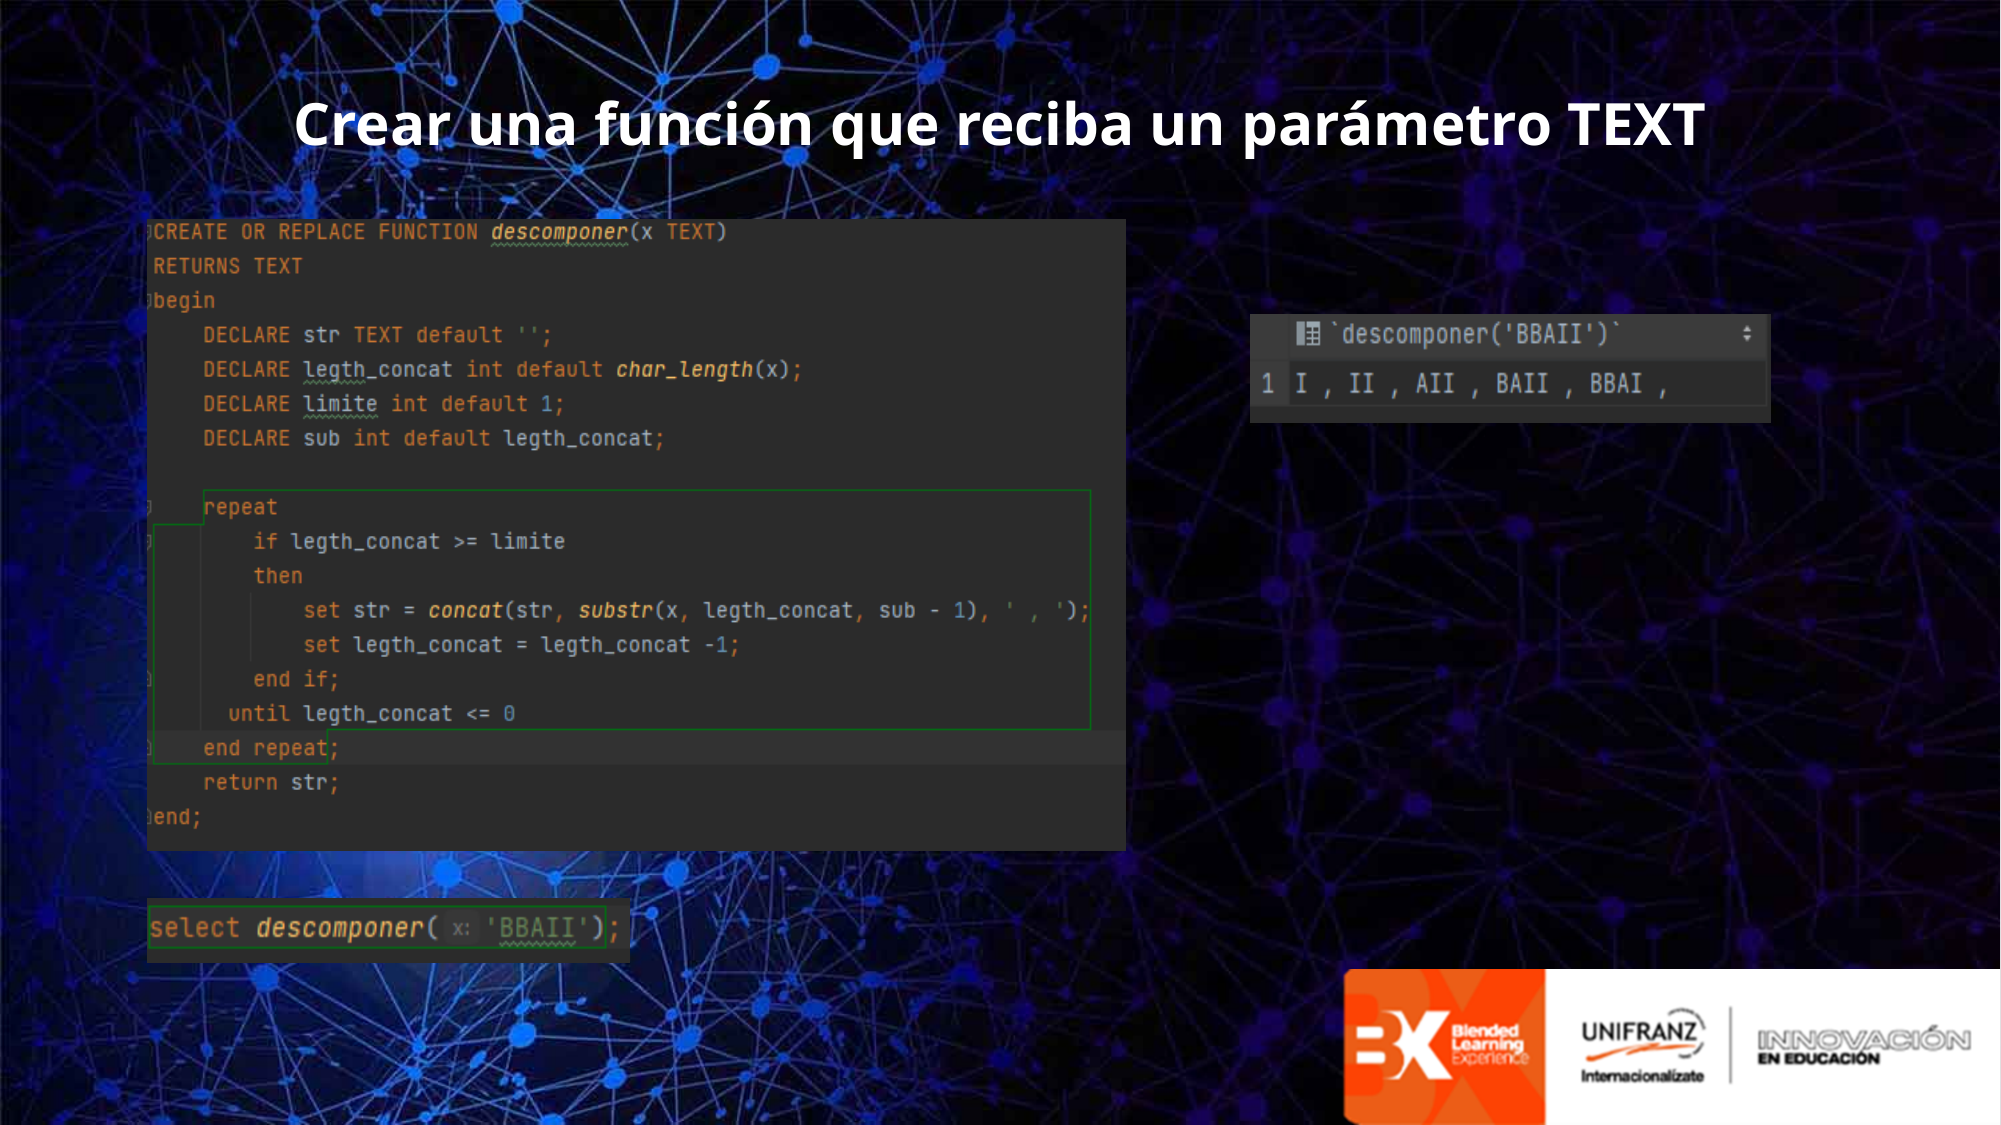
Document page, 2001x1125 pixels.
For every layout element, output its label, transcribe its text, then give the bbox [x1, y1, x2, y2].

picture [0, 0, 2001, 1125]
text_box Crear una función que reciba un parámetro TEXT [92, 79, 1908, 165]
